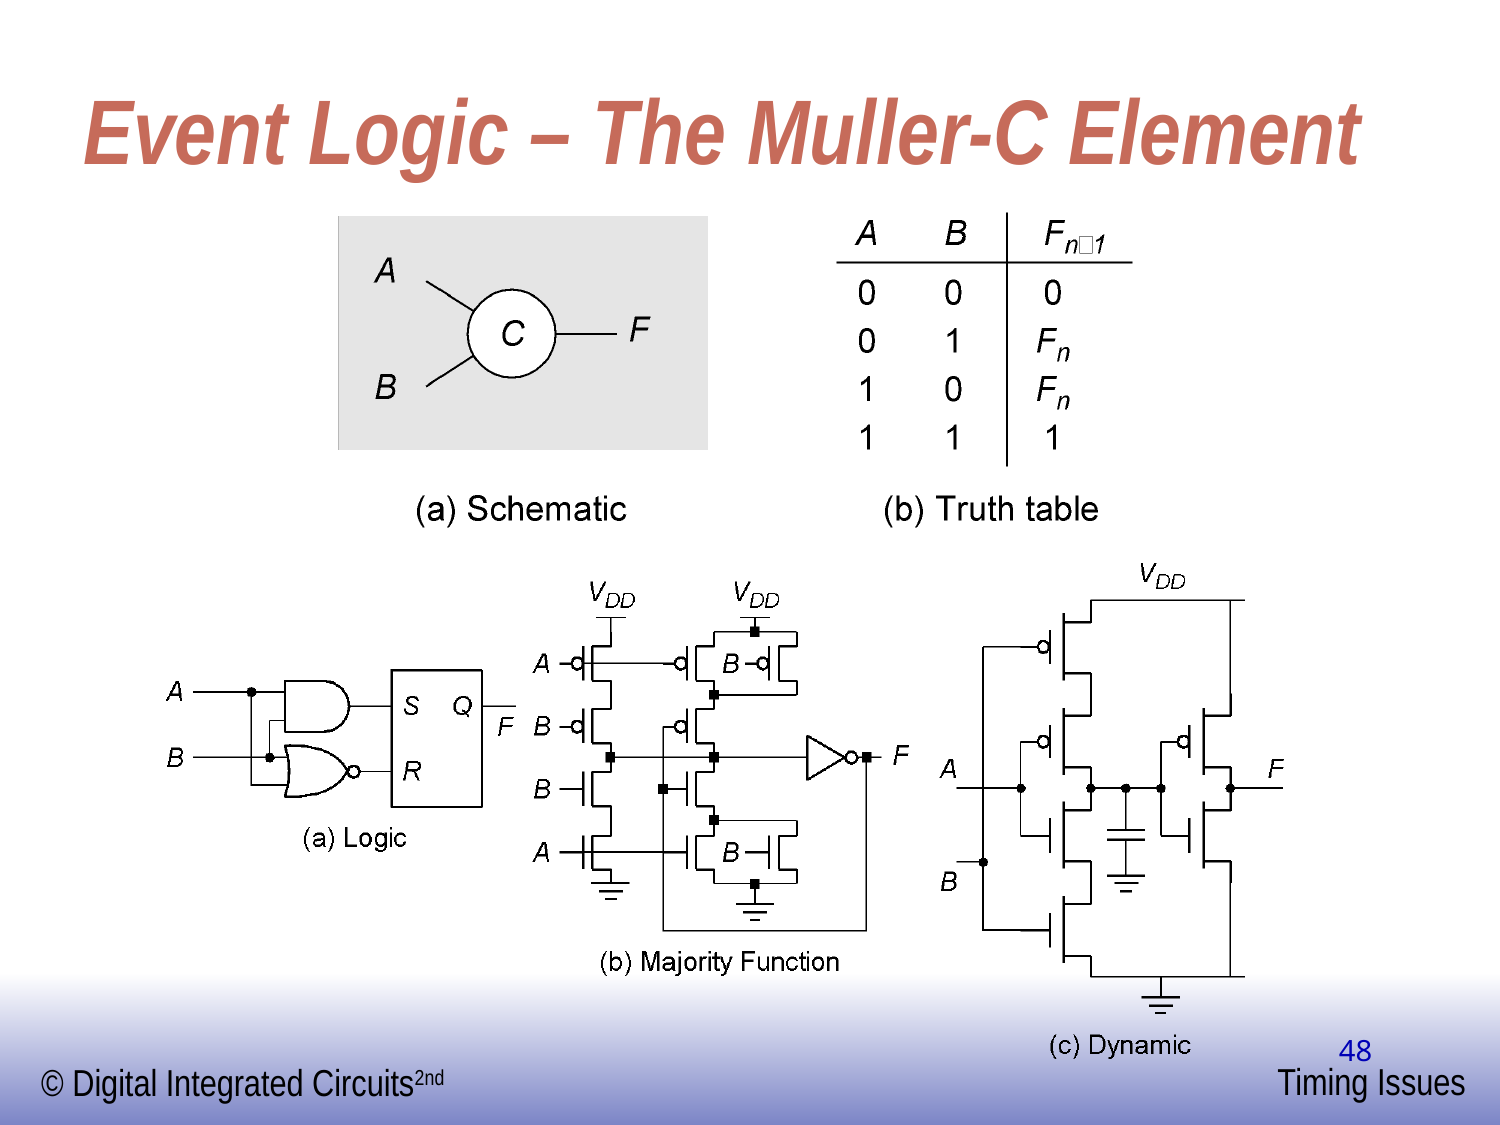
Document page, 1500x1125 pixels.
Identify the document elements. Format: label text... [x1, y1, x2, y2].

slide_number ‹#› [1074, 1025, 1388, 1100]
picture [166, 556, 1284, 1062]
picture [336, 208, 1137, 530]
title Event Logic – The Muller-C Element [68, 72, 1384, 190]
